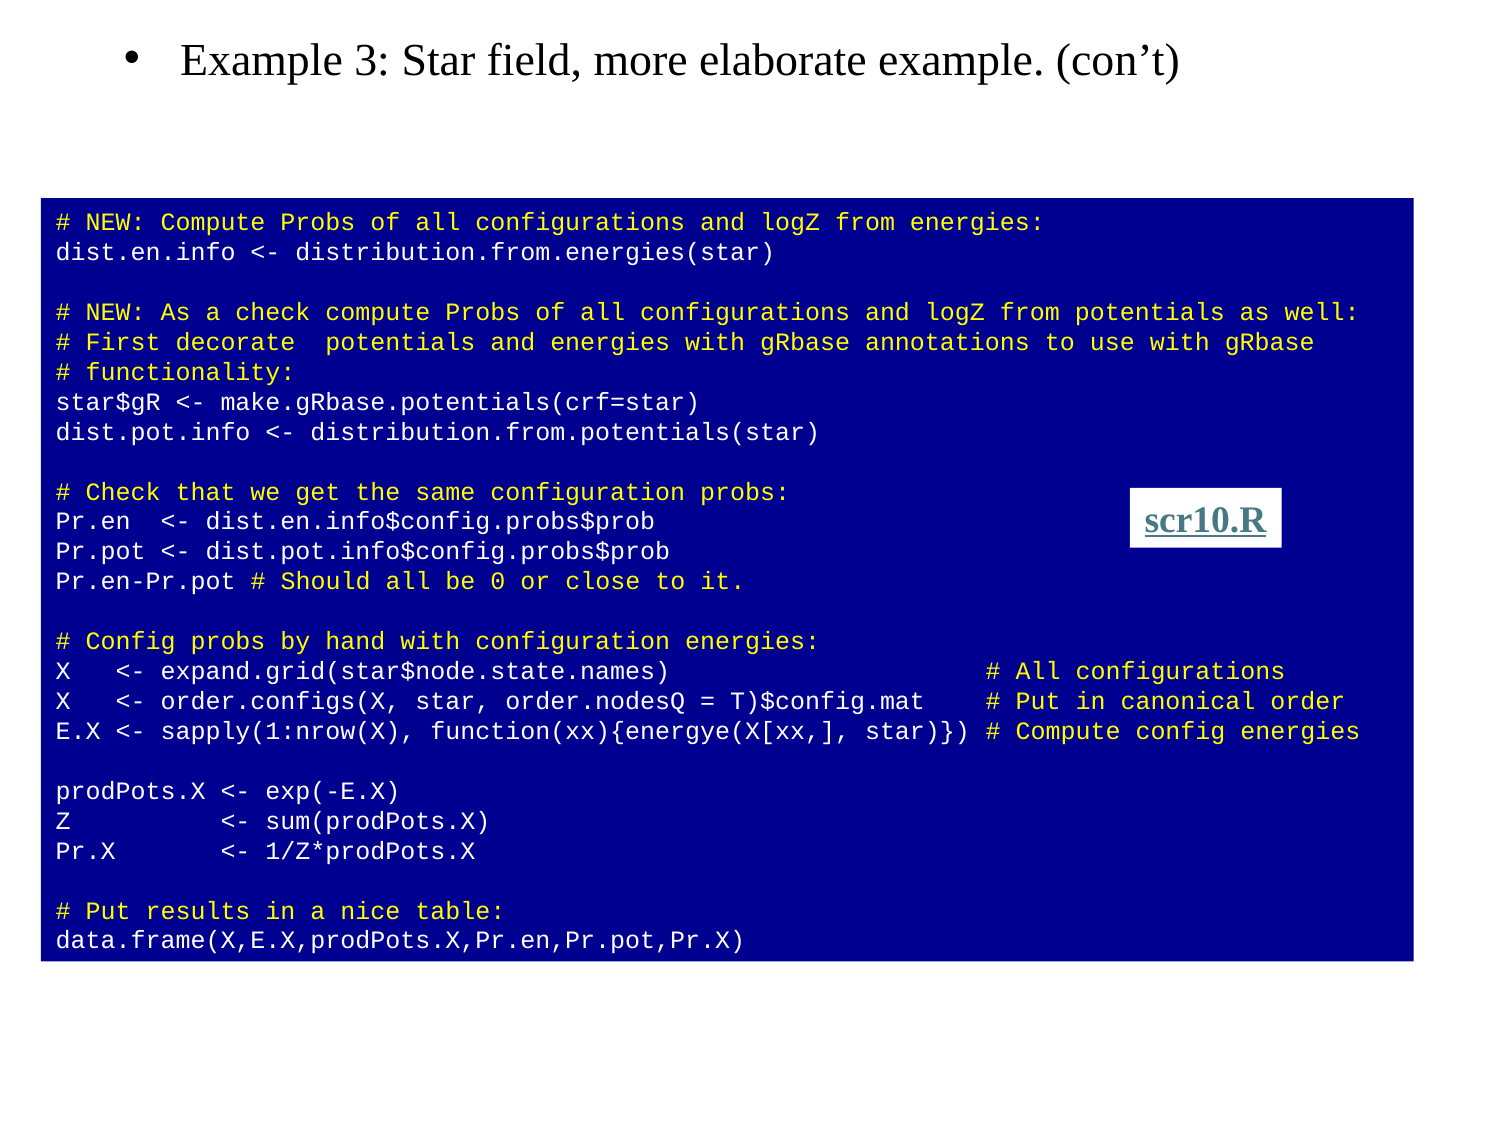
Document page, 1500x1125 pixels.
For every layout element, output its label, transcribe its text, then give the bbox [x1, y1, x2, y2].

text_box Example 3: Star field, more elaborate example. (con’t) [109, 22, 1389, 175]
text_box # NEW: Compute Probs of all configurations and logZ from energies: dist.en.info <- distribution.from.energies(star) # NEW: As a check compute Probs of all configurations and logZ from potentials as well: # First decorate potentials and energies with gRbase annotations to use with gRbase # functionality: star$gR <- make.gRbase.potentials(crf=star) dist.pot.info <- distribution.from.potentials(star) # Check that we get the same configuration probs: Pr.en <- dist.en.info$config.probs$prob Pr.pot <- dist.pot.info$config.probs$prob Pr.en-Pr.pot # Should all be 0 or close to it. # Config probs by hand with configuration energies: X <- expand.grid(star$node.state.names) # All configurations X <- order.configs(X, star, order.nodesQ = T)$config.mat # Put in canonical order E.X <- sapply(1:nrow(X), function(xx){energye(X[xx,], star)}) # Compute config energies prodPots.X <- exp(-E.X) Z <- sum(prodPots.X) Pr.X <- 1/Z*prodPots.X # Put results in a nice table: data.frame(X,E.X,prodPots.X,Pr.en,Pr.pot,Pr.X) [40, 198, 1414, 962]
text_box scr10.R [1129, 487, 1282, 548]
